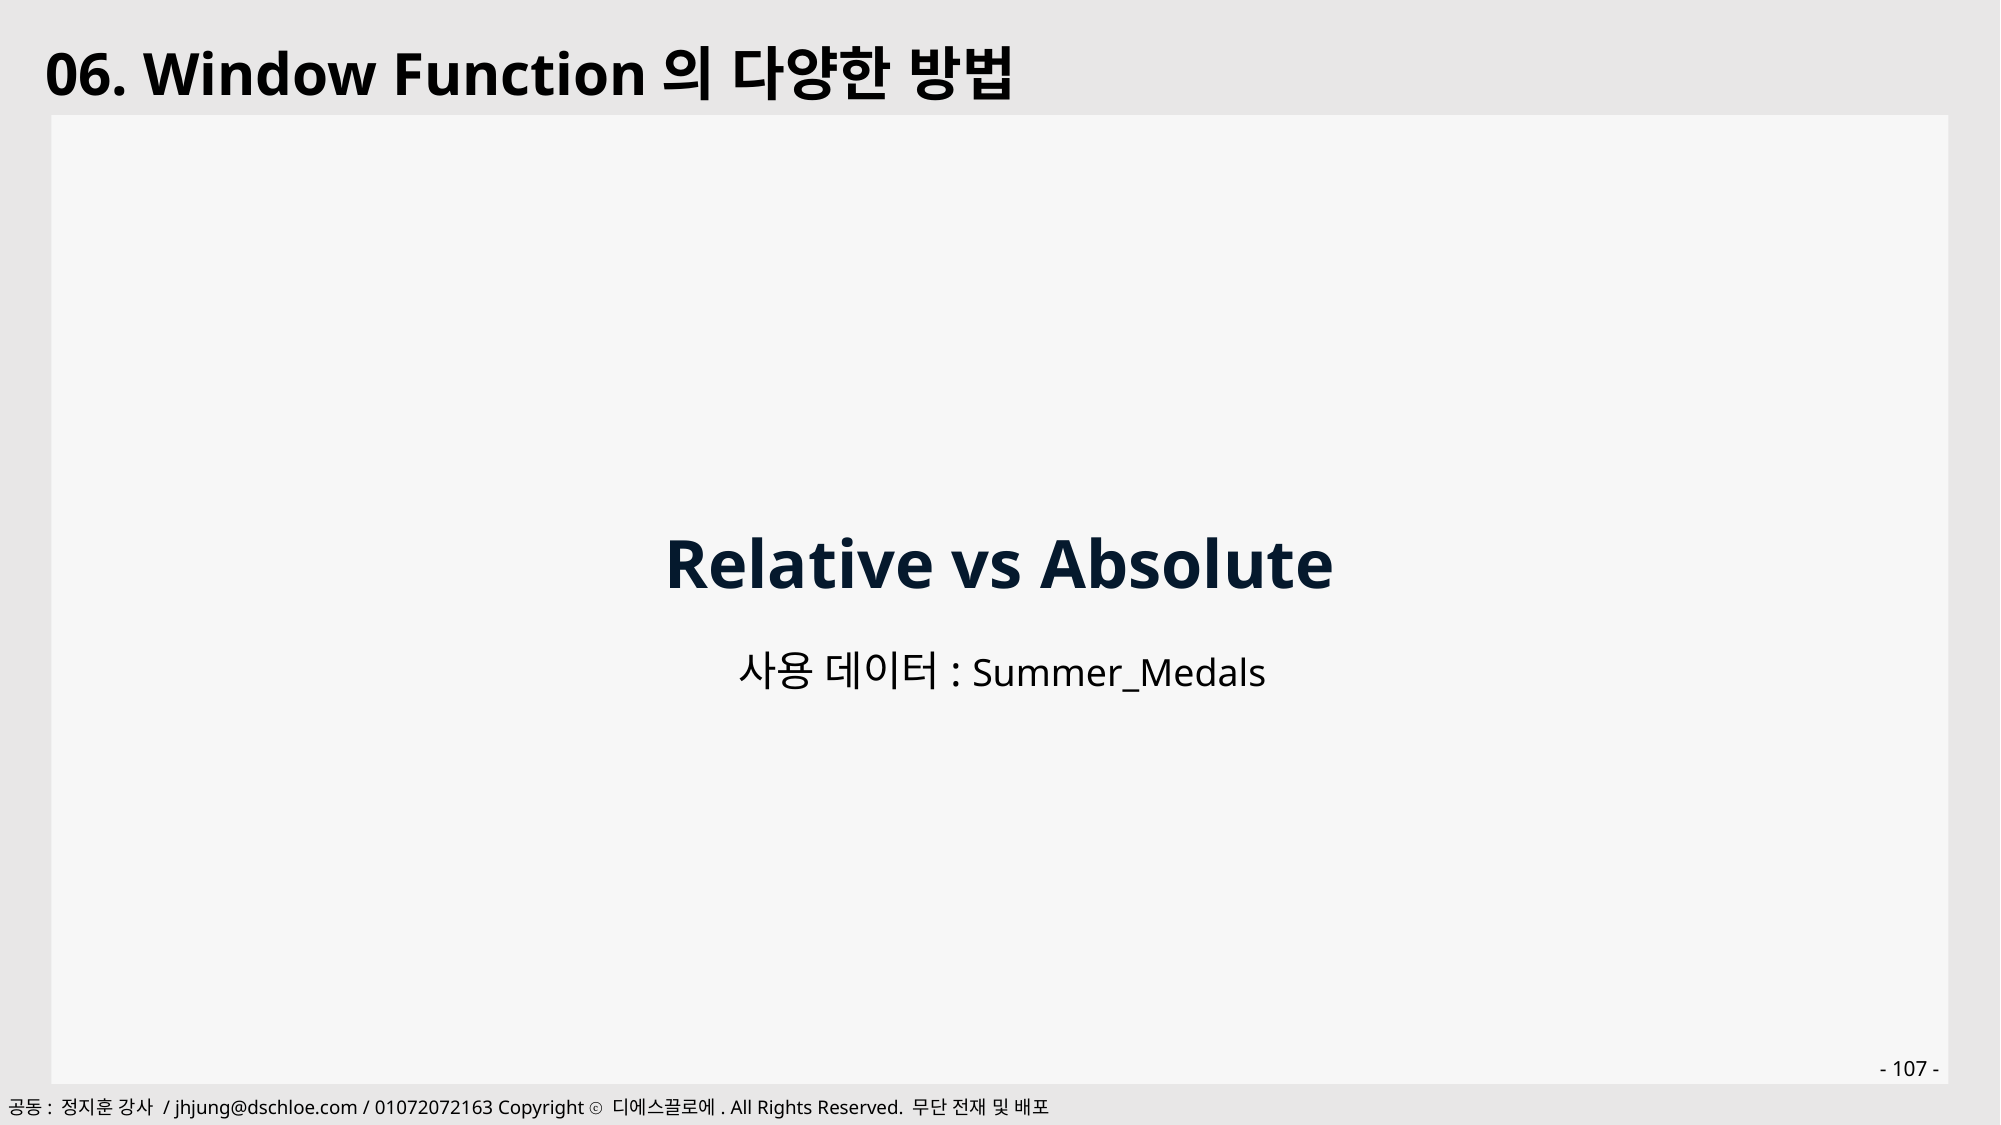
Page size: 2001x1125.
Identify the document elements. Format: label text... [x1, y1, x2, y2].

text_box 06. Window Function의 다양한 방법 [30, 30, 1031, 115]
slide_number - 107 - [1504, 1039, 1955, 1100]
text_box Relative vs Absolute [637, 514, 1363, 610]
text_box 사용 데이터: Summer_Medals [723, 637, 1282, 703]
